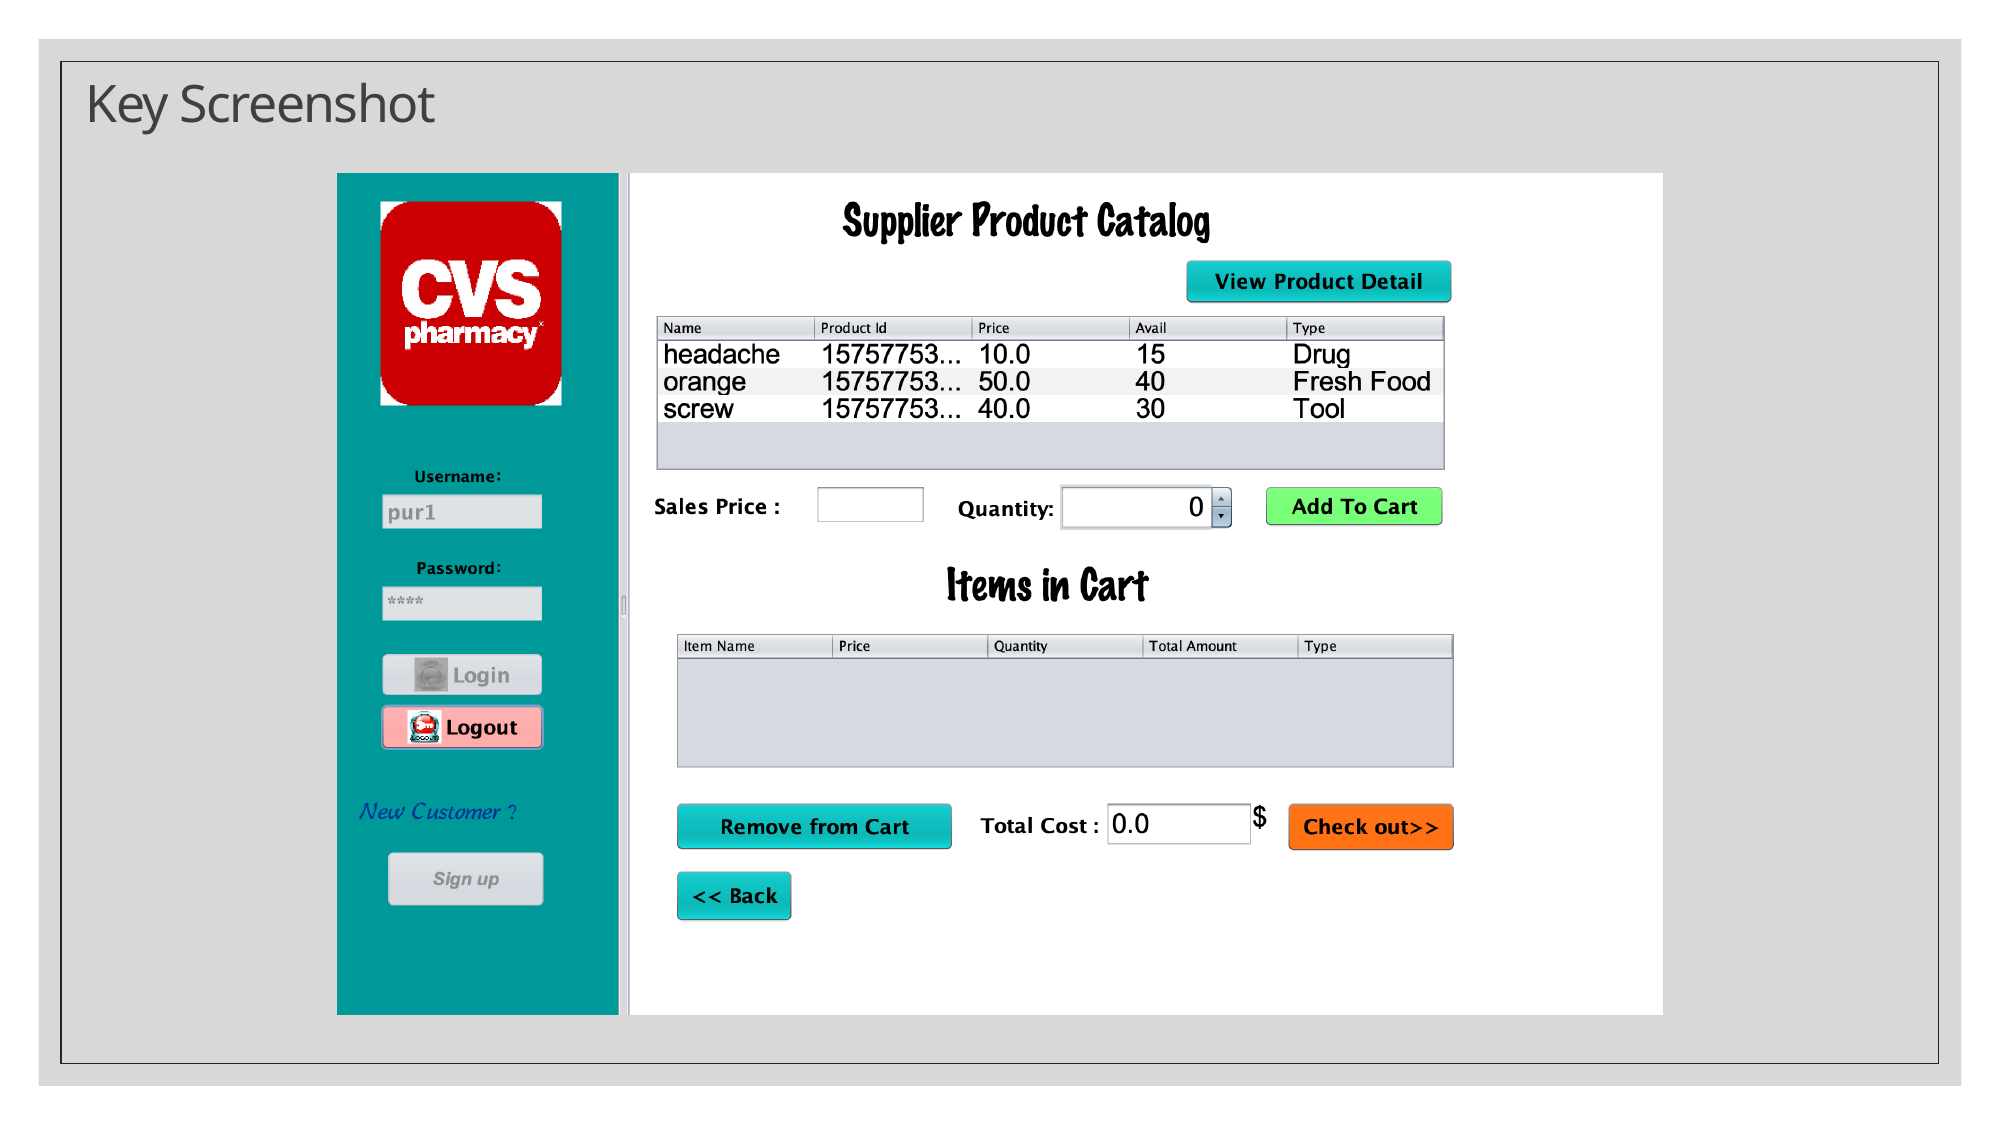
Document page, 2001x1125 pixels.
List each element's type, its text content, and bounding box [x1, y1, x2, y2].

title Key Screenshot [70, 70, 969, 142]
picture [337, 173, 1663, 1015]
